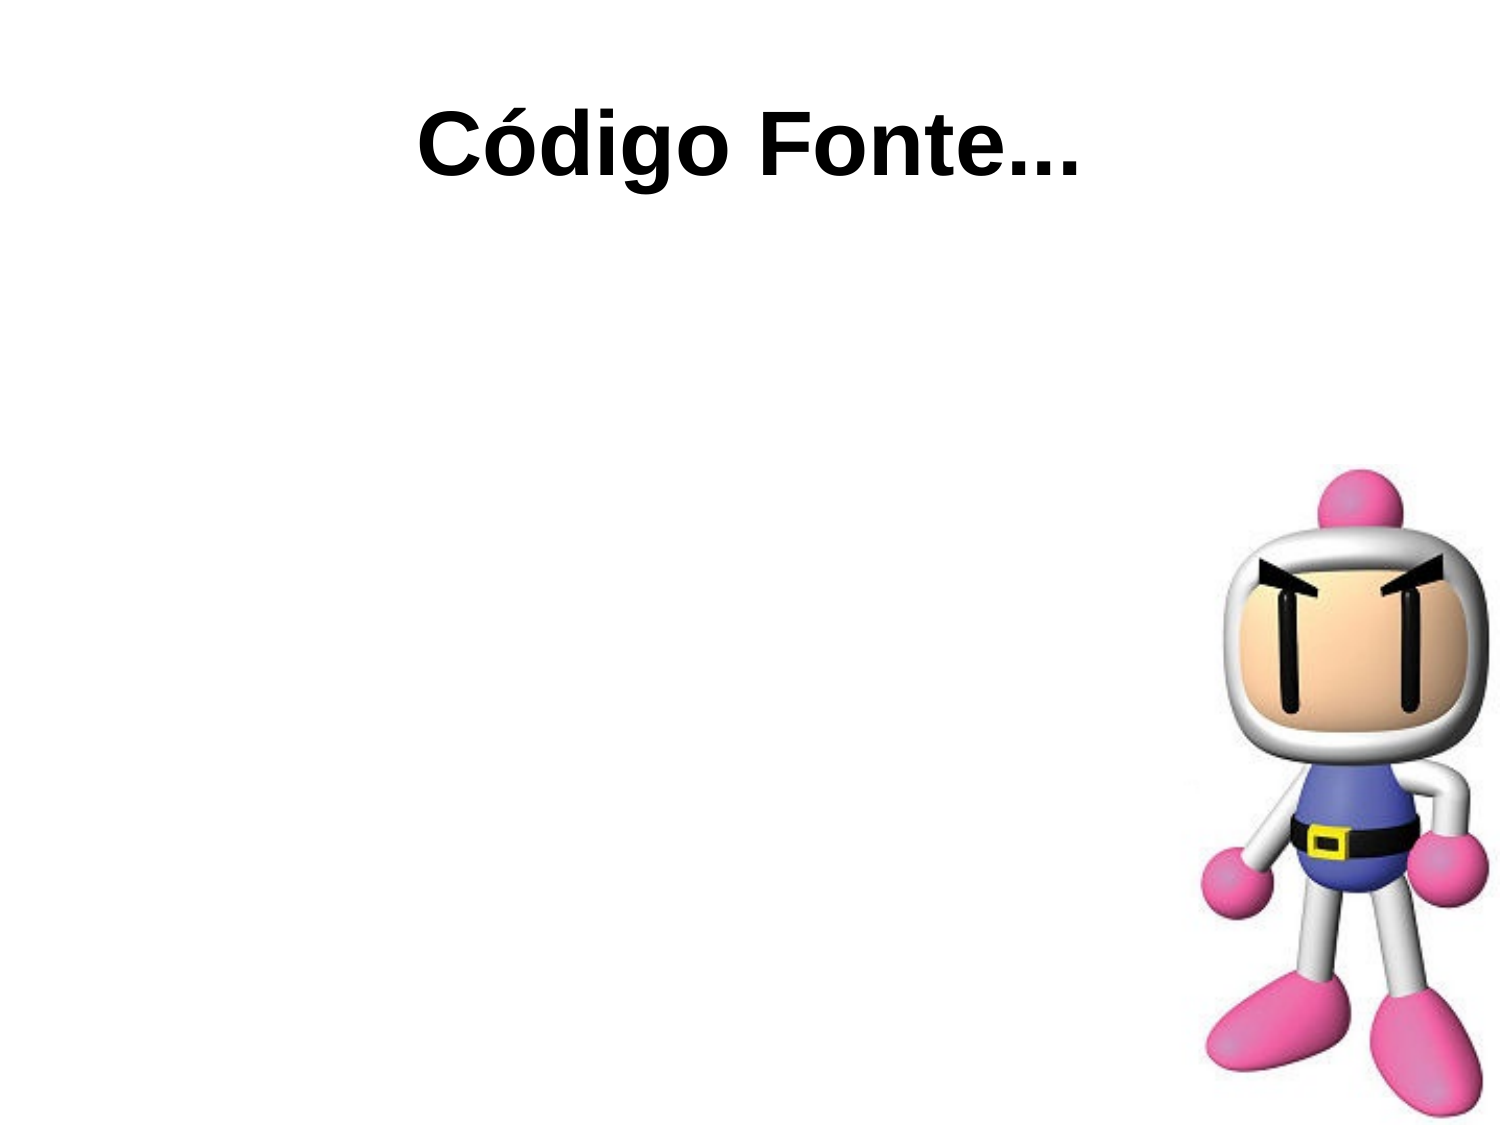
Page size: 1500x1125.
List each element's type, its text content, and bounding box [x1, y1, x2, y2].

picture [1149, 464, 1500, 1125]
title Código Fonte... [75, 45, 1425, 233]
